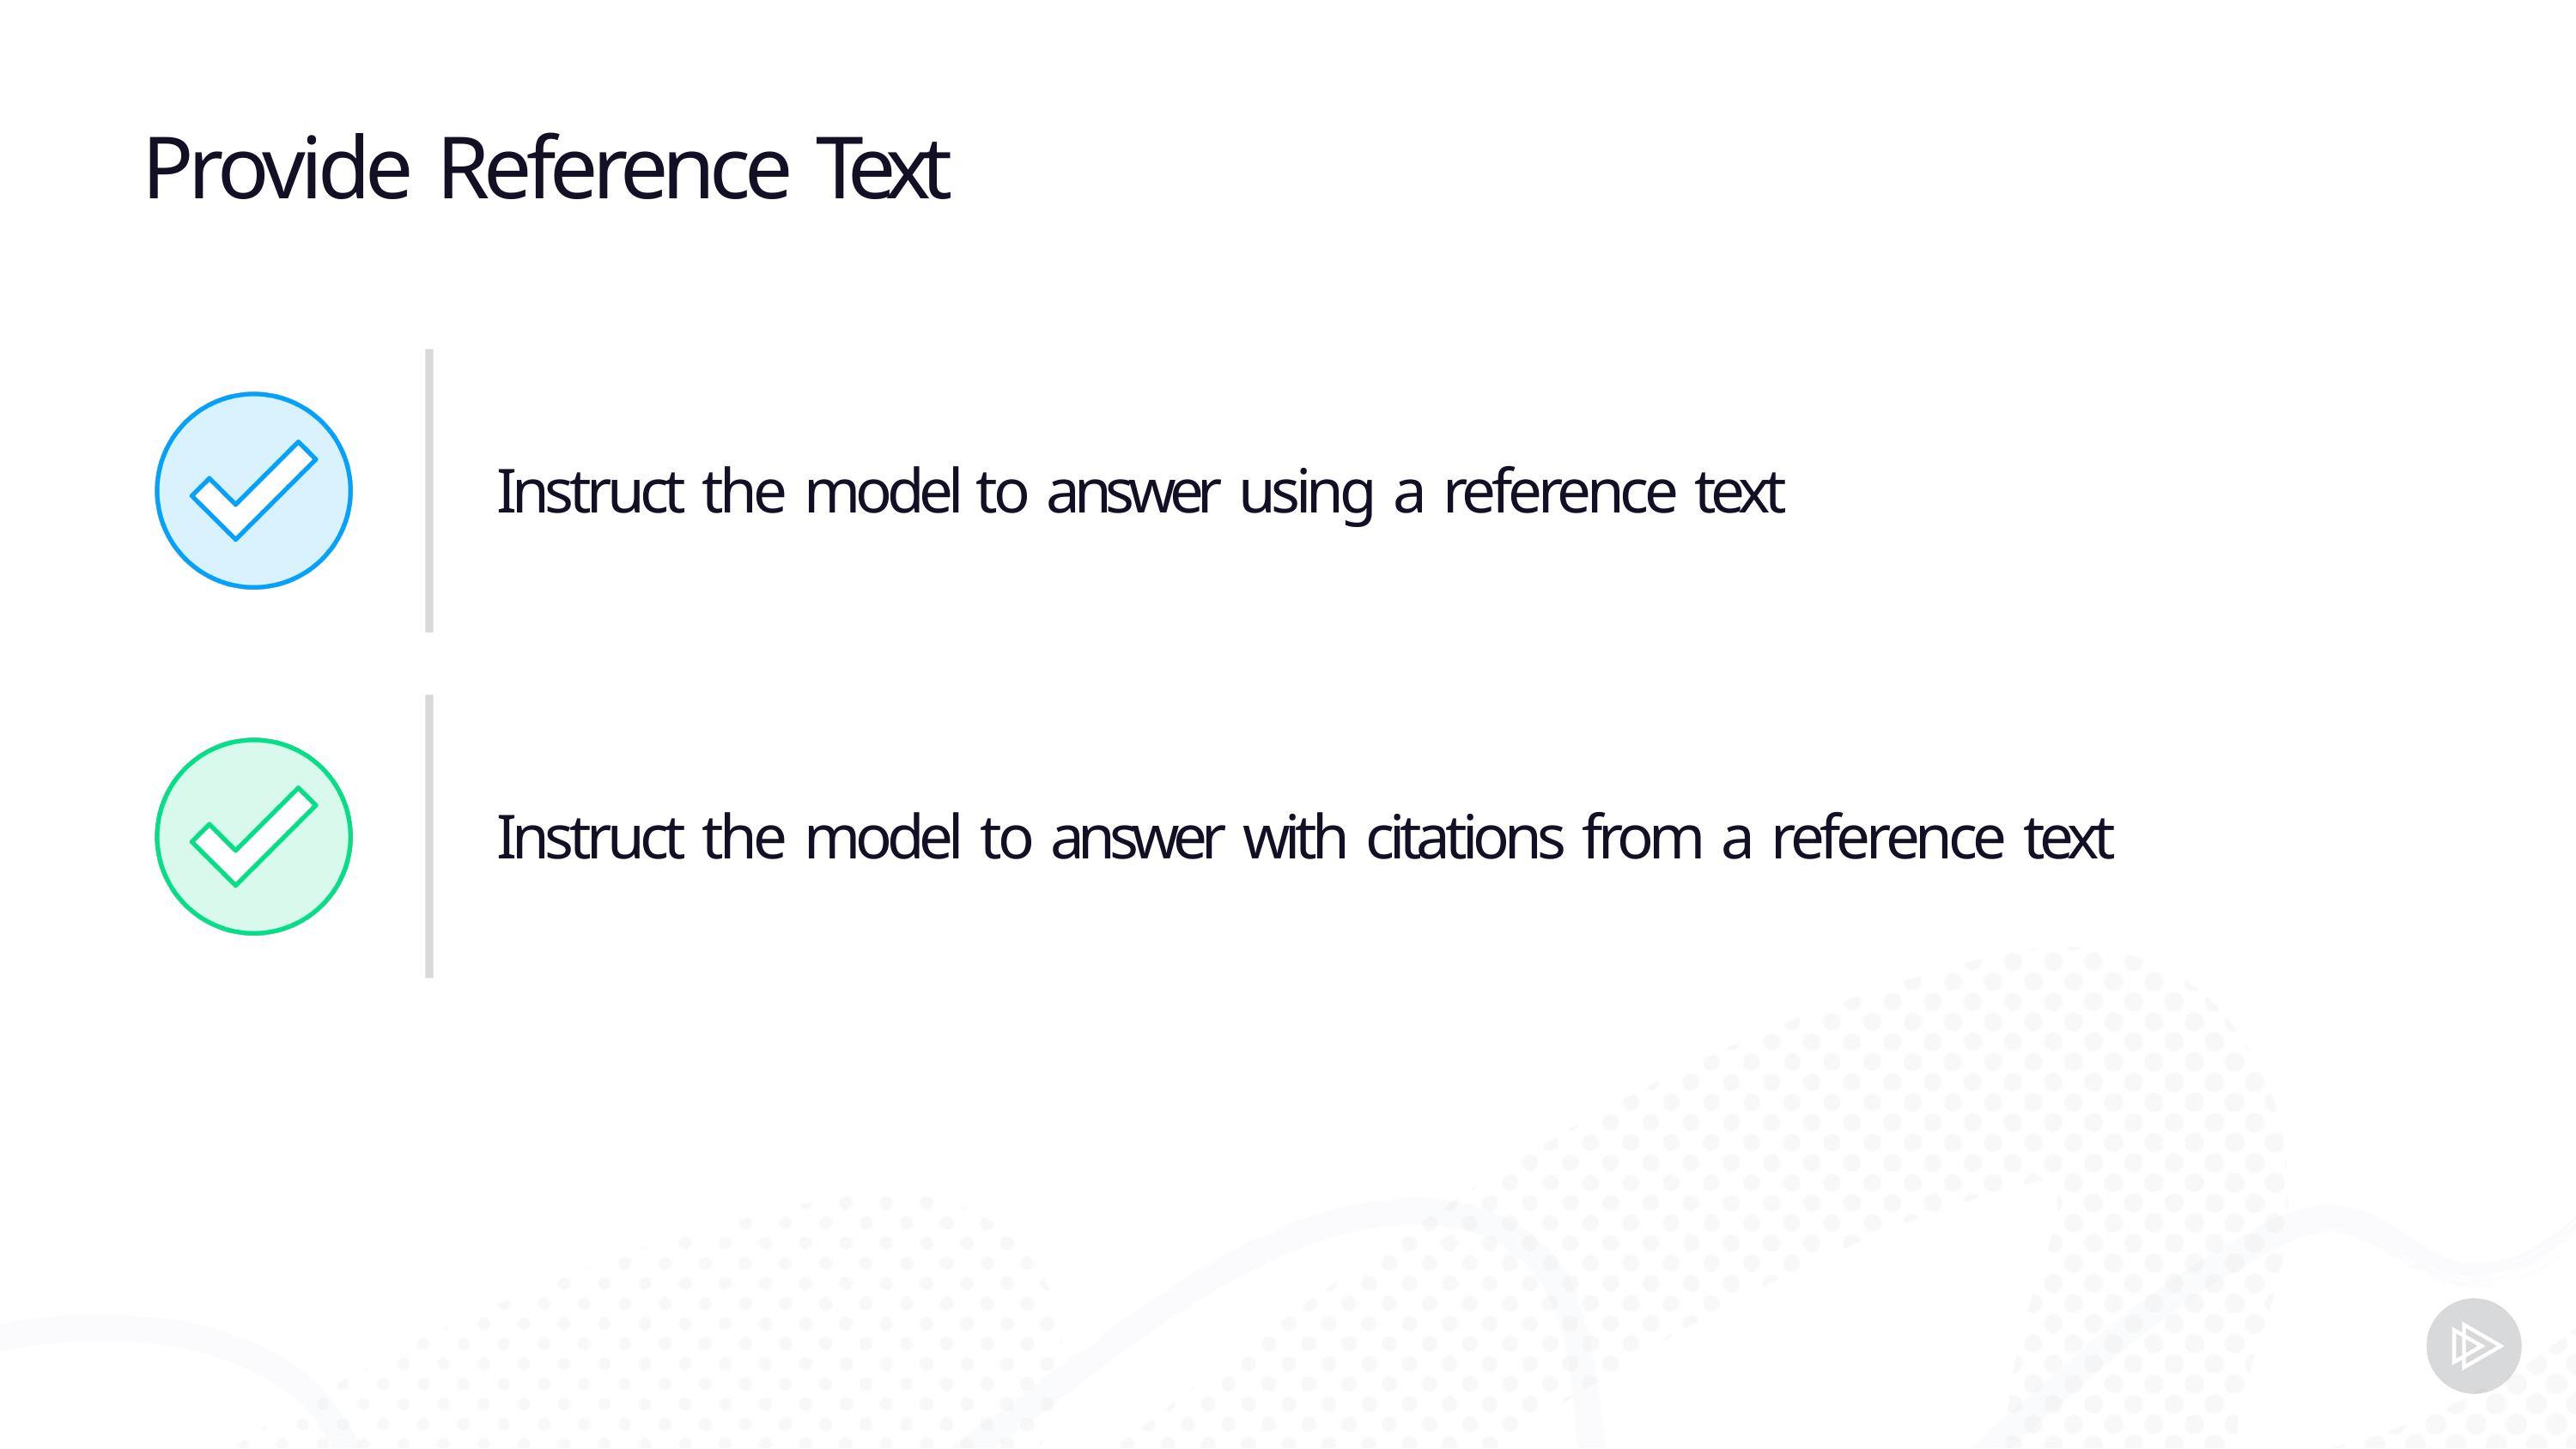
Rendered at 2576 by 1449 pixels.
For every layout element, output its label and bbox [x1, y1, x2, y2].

text_box [0, 0, 2576, 1449]
picture [132, 715, 375, 958]
